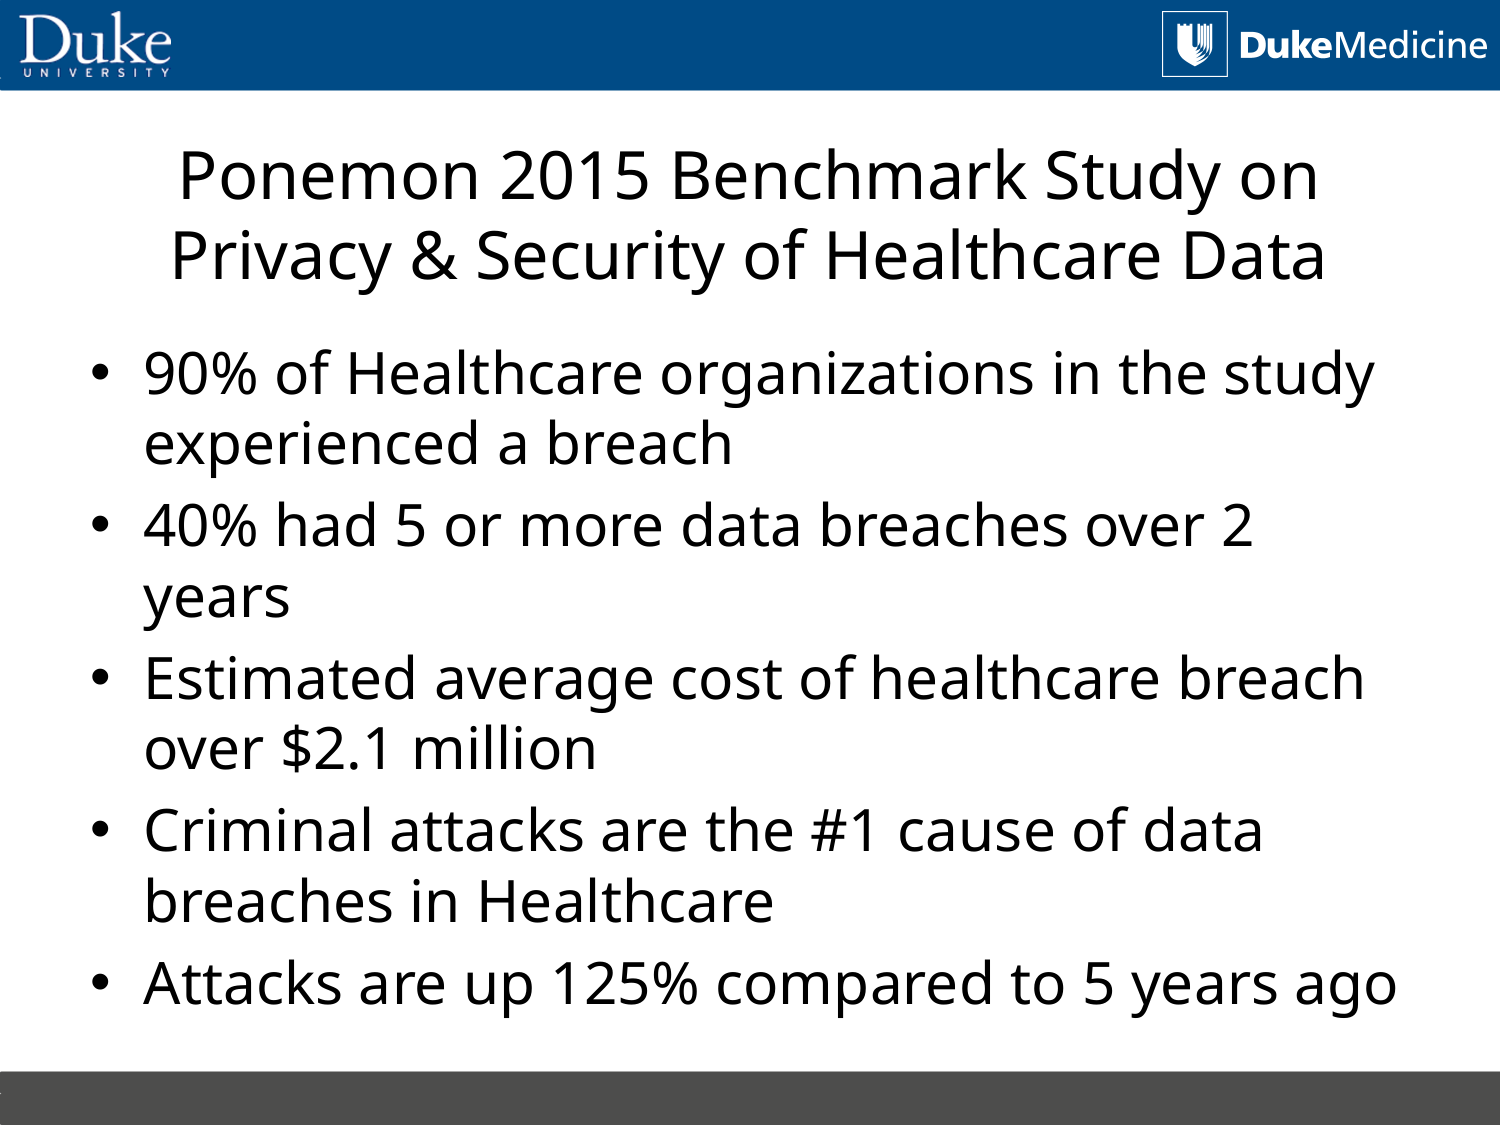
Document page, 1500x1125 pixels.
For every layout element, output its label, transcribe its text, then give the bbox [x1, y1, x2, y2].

title Ponemon 2015 Benchmark Study on Privacy & Security of Healthcare Data [75, 177, 1425, 328]
picture [0, 0, 1500, 1125]
list 90% of Healthcare organizations in the study experienced a breach 40% had 5 or more data breaches over 2 years Estimated average cost of healthcare breach over $2.1 million Criminal attacks are the #1 cause of data breaches in Healthcare Attacks are up 125% compared to 5 years ago [75, 328, 1425, 1071]
